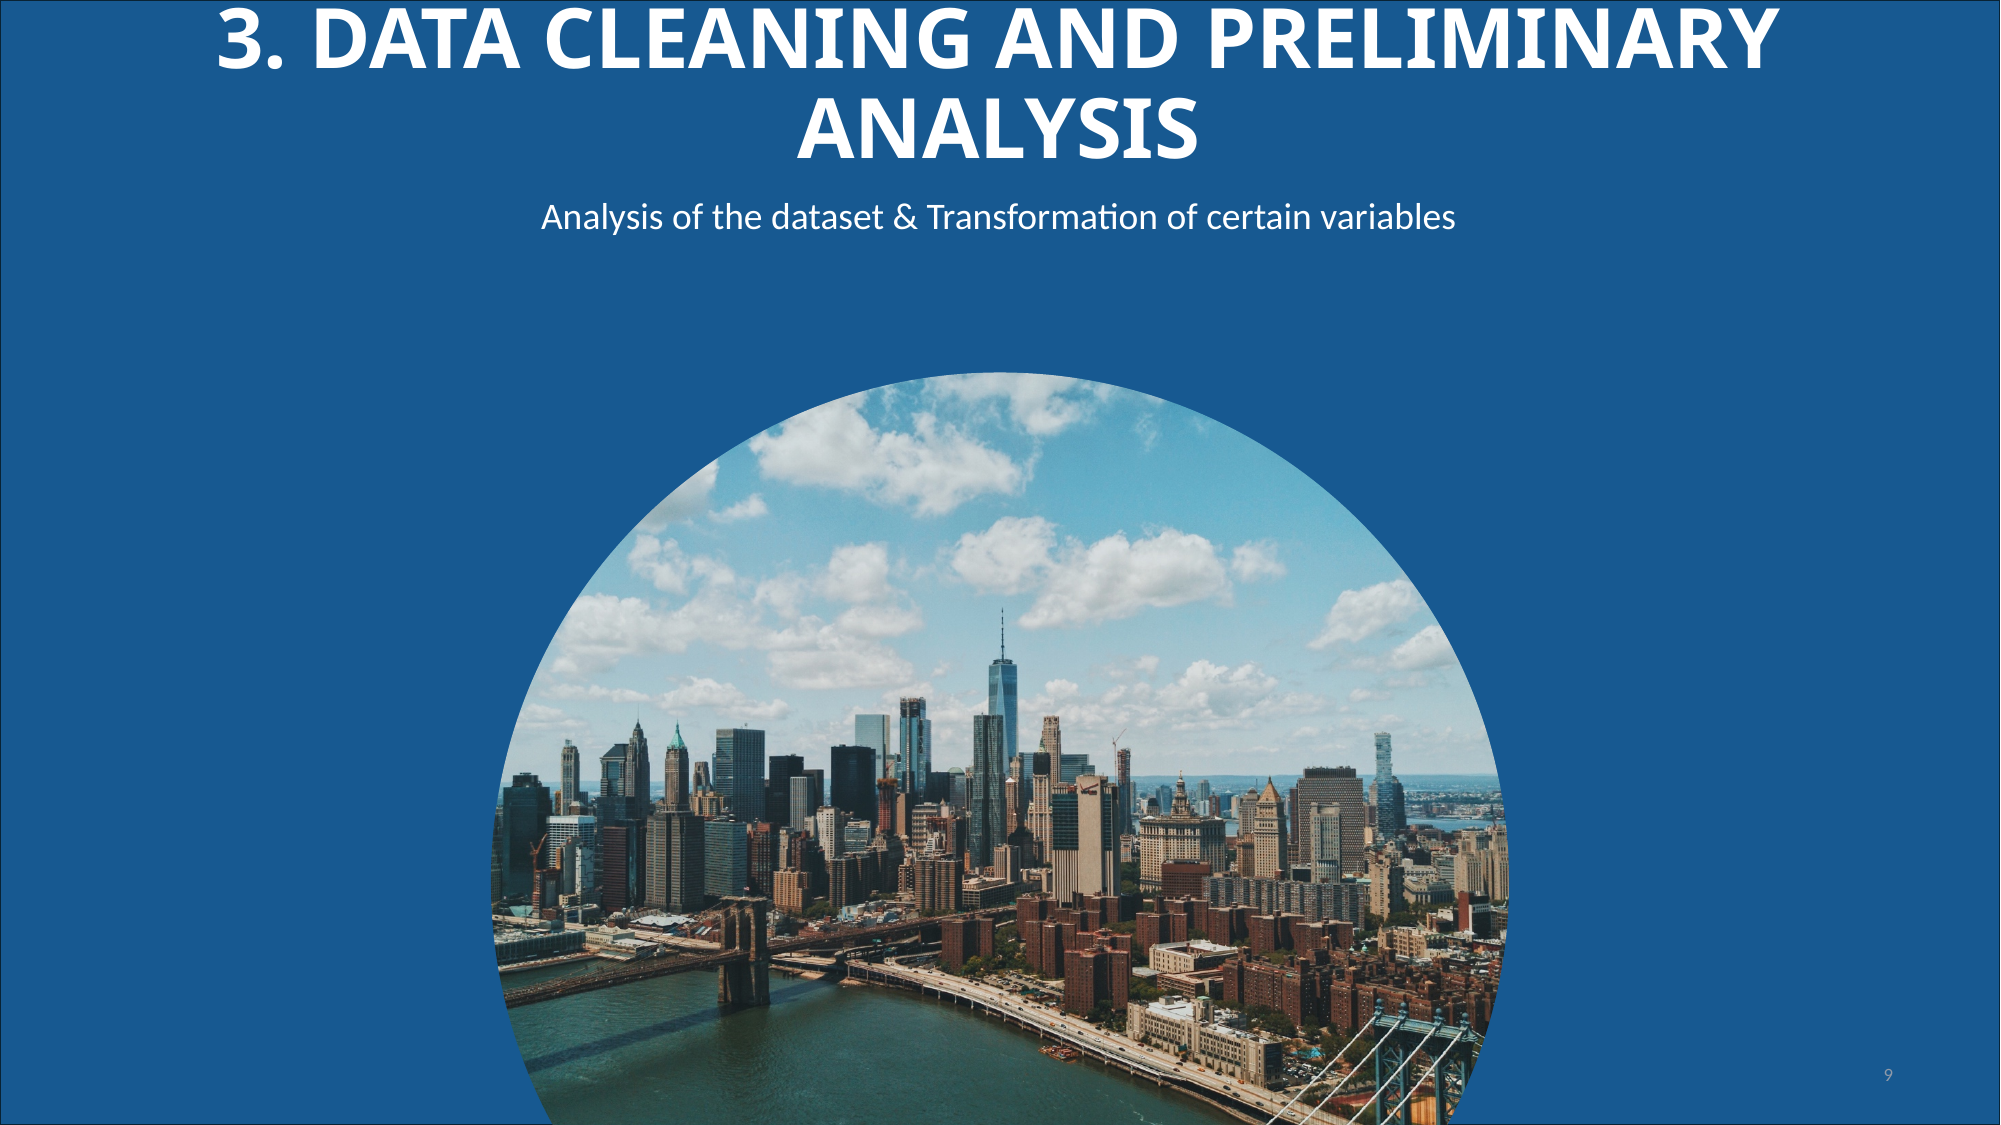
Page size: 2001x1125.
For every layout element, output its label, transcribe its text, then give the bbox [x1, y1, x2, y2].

text_box [0, 0, 2000, 1125]
picture [490, 372, 1510, 1125]
list Analysis of the dataset & Transformation of certain variables [350, 189, 1647, 315]
slide_number 9 [1864, 1059, 1913, 1090]
title 3. Data Cleaning and Preliminary Analysis [136, 29, 1862, 185]
